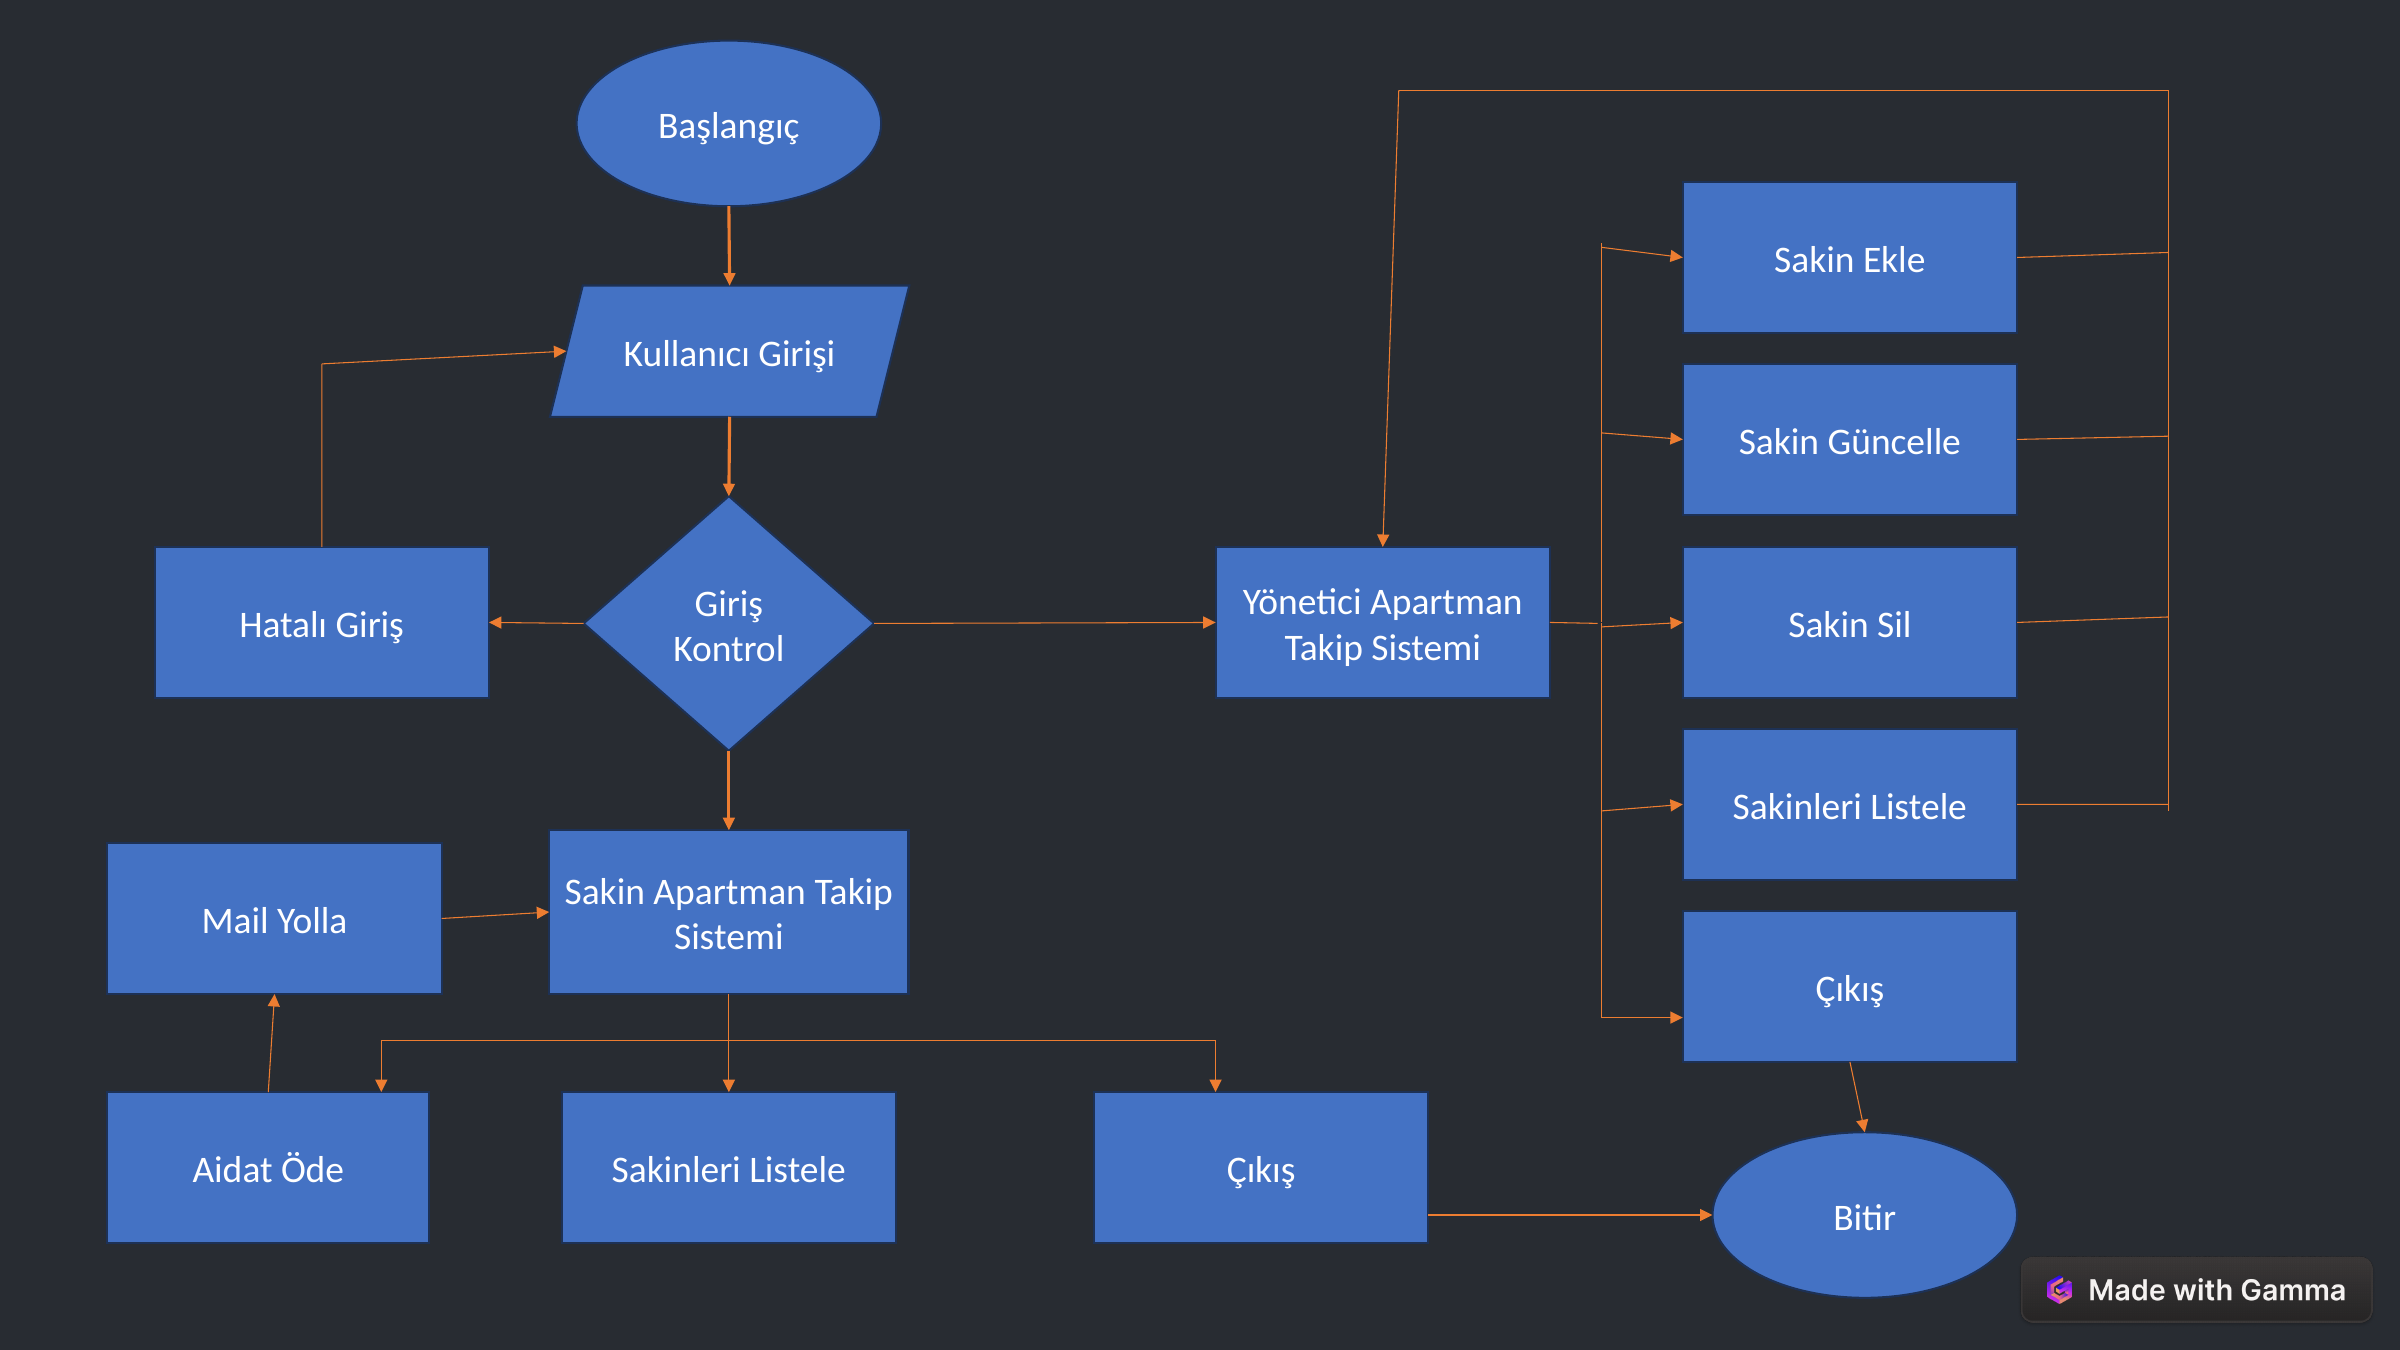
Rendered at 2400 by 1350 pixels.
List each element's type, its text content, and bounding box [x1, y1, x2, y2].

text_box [441, 912, 550, 919]
text_box Sakinleri Listele [1682, 728, 2018, 881]
text_box Sakin Ekle [1682, 181, 2018, 334]
text_box Sakin Apartman Takip Sistemi [548, 829, 910, 995]
text_box Çıkış [1093, 1091, 1429, 1244]
text_box Aidat Öde [106, 1091, 430, 1244]
text_box Kullanıcı Girişi [548, 284, 911, 418]
text_box Başlangıç [575, 39, 883, 208]
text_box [1601, 804, 1683, 811]
text_box Çıkış [1682, 910, 2018, 1063]
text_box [1849, 1061, 1865, 1133]
text_box Yönetici Apartman Takip Sistemi [1215, 546, 1551, 699]
text_box Sakin Sil [1682, 546, 2018, 699]
text_box Giriş Kontrol [582, 495, 876, 752]
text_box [1601, 432, 1683, 440]
text_box Bitir [1711, 1131, 2019, 1299]
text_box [2017, 252, 2169, 258]
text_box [2017, 436, 2169, 440]
text_box [0, 0, 2400, 1350]
text_box Mail Yolla [106, 842, 443, 995]
text_box Sakin Güncelle [1682, 363, 2018, 516]
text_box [1601, 247, 1683, 258]
text_box Hatalı Giriş [154, 546, 490, 699]
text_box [2017, 616, 2169, 623]
picture [2008, 1244, 2385, 1335]
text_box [1601, 622, 1683, 627]
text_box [321, 351, 567, 364]
text_box Sakinleri Listele [561, 1091, 897, 1244]
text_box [268, 994, 275, 1092]
